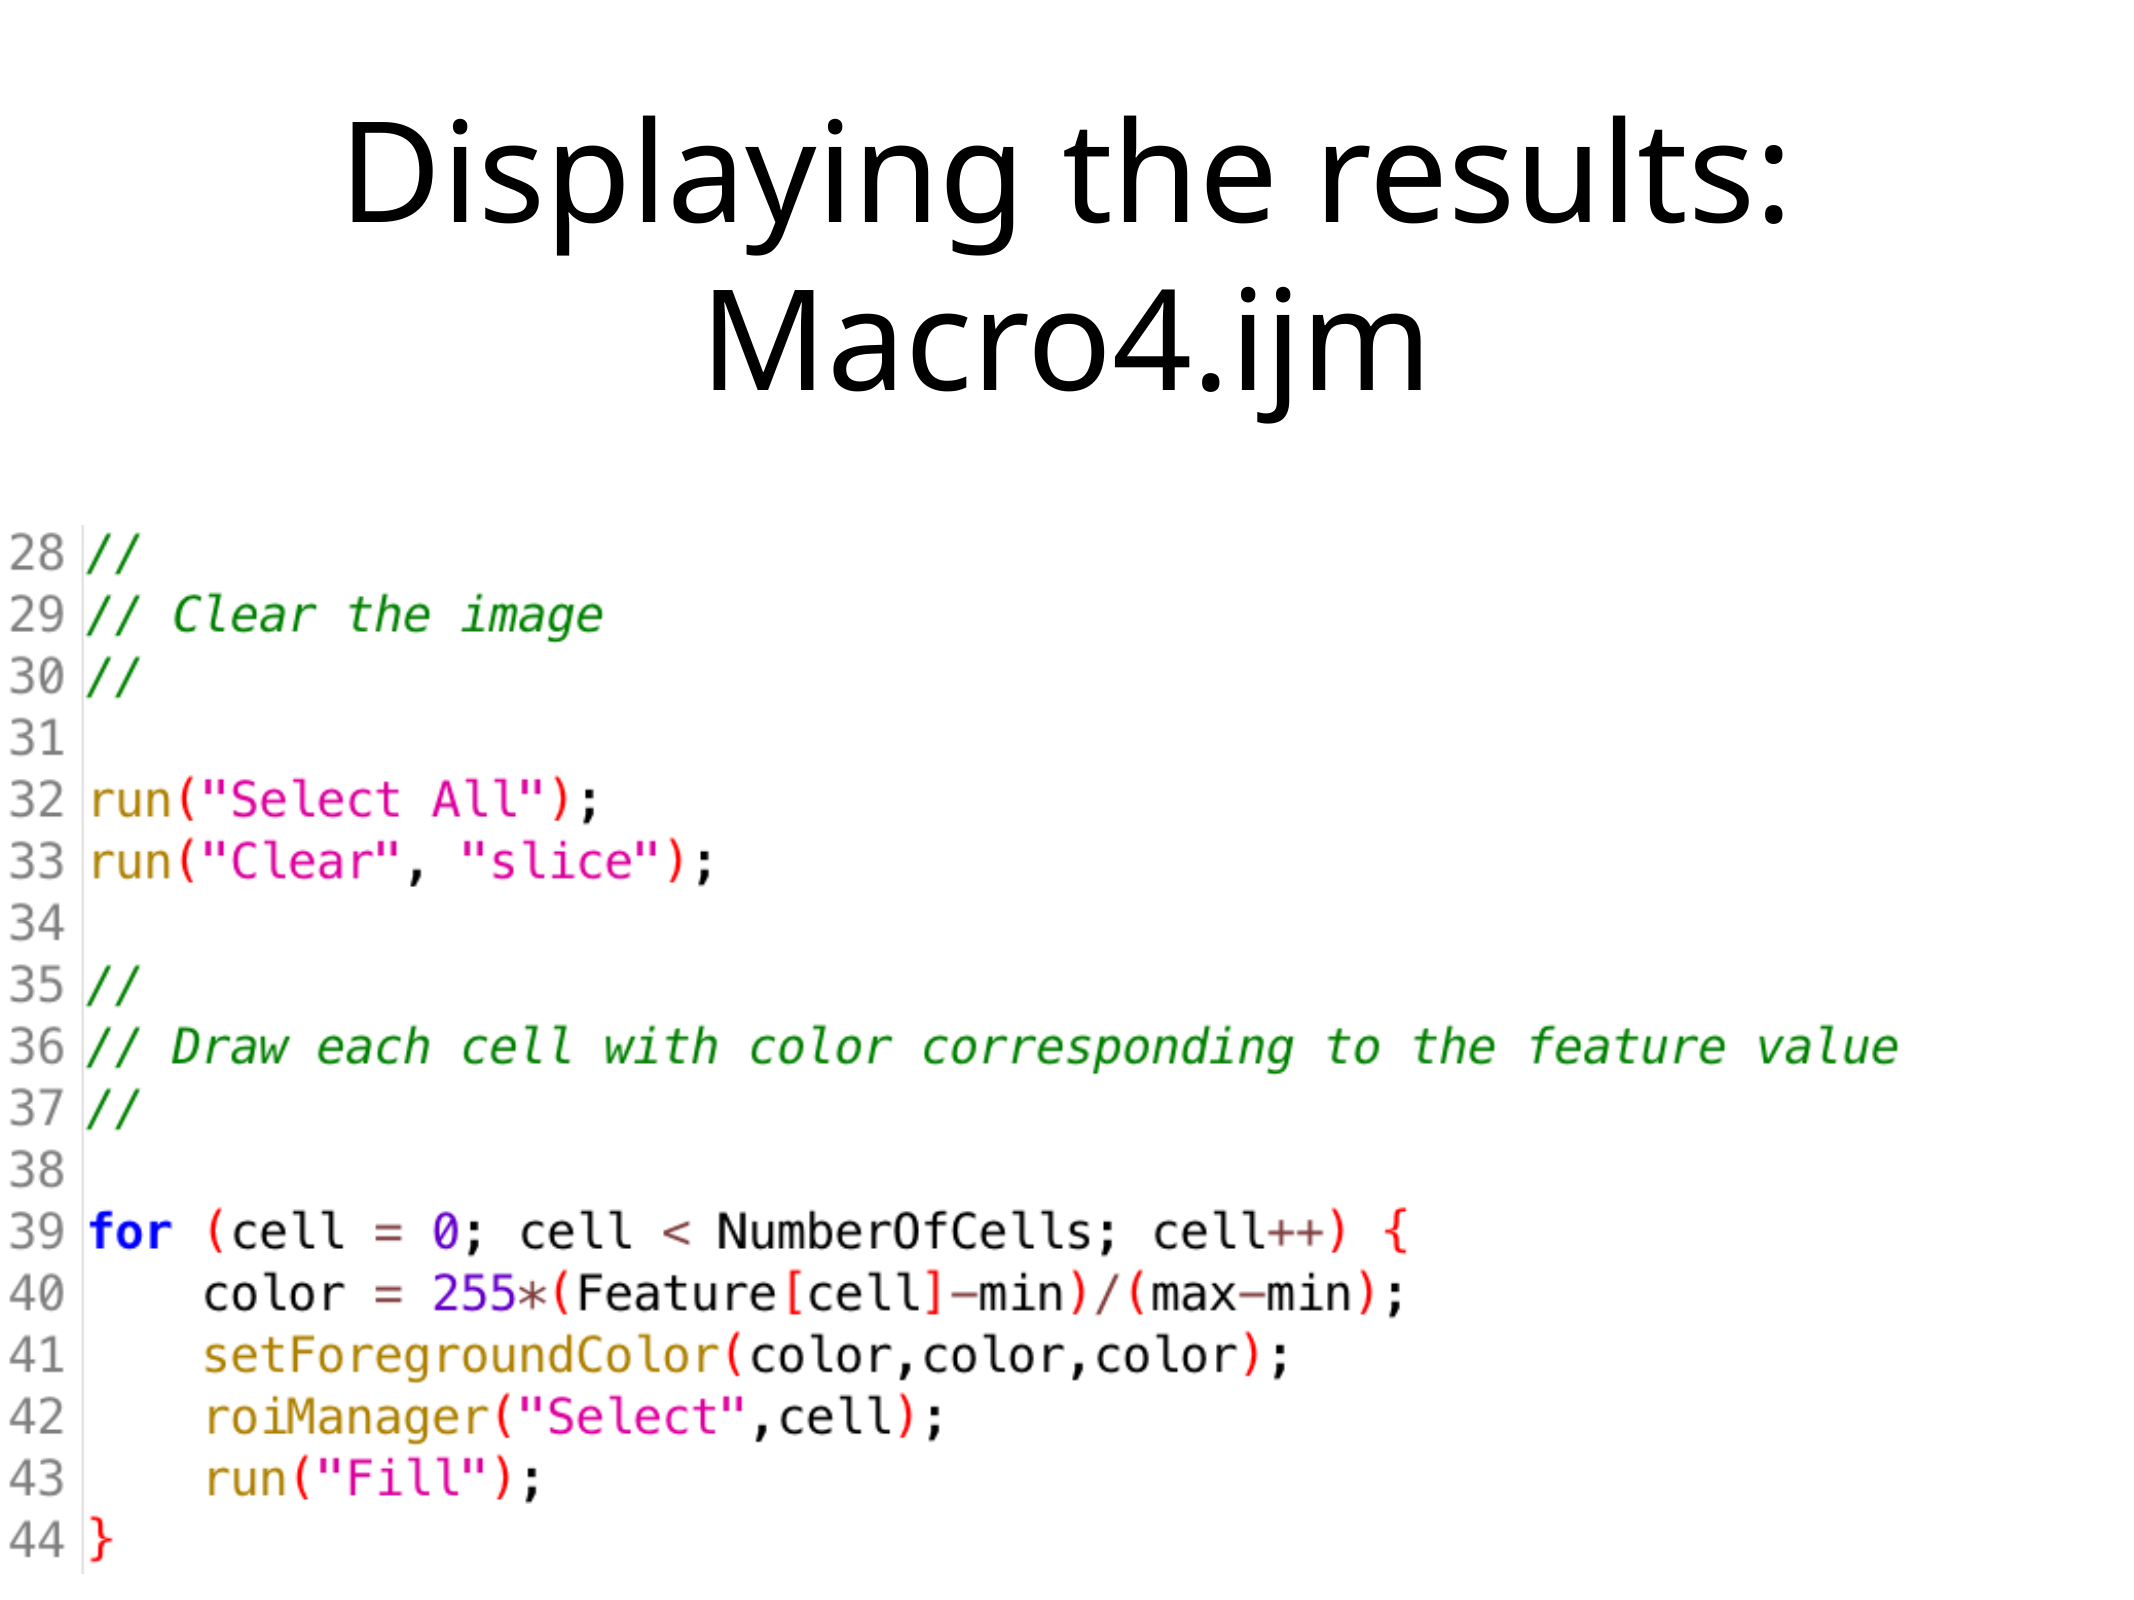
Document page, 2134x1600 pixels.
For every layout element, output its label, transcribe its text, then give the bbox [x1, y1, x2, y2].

picture [0, 525, 2134, 1575]
title Displaying the results: Macro4.ijm [155, 72, 1978, 428]
